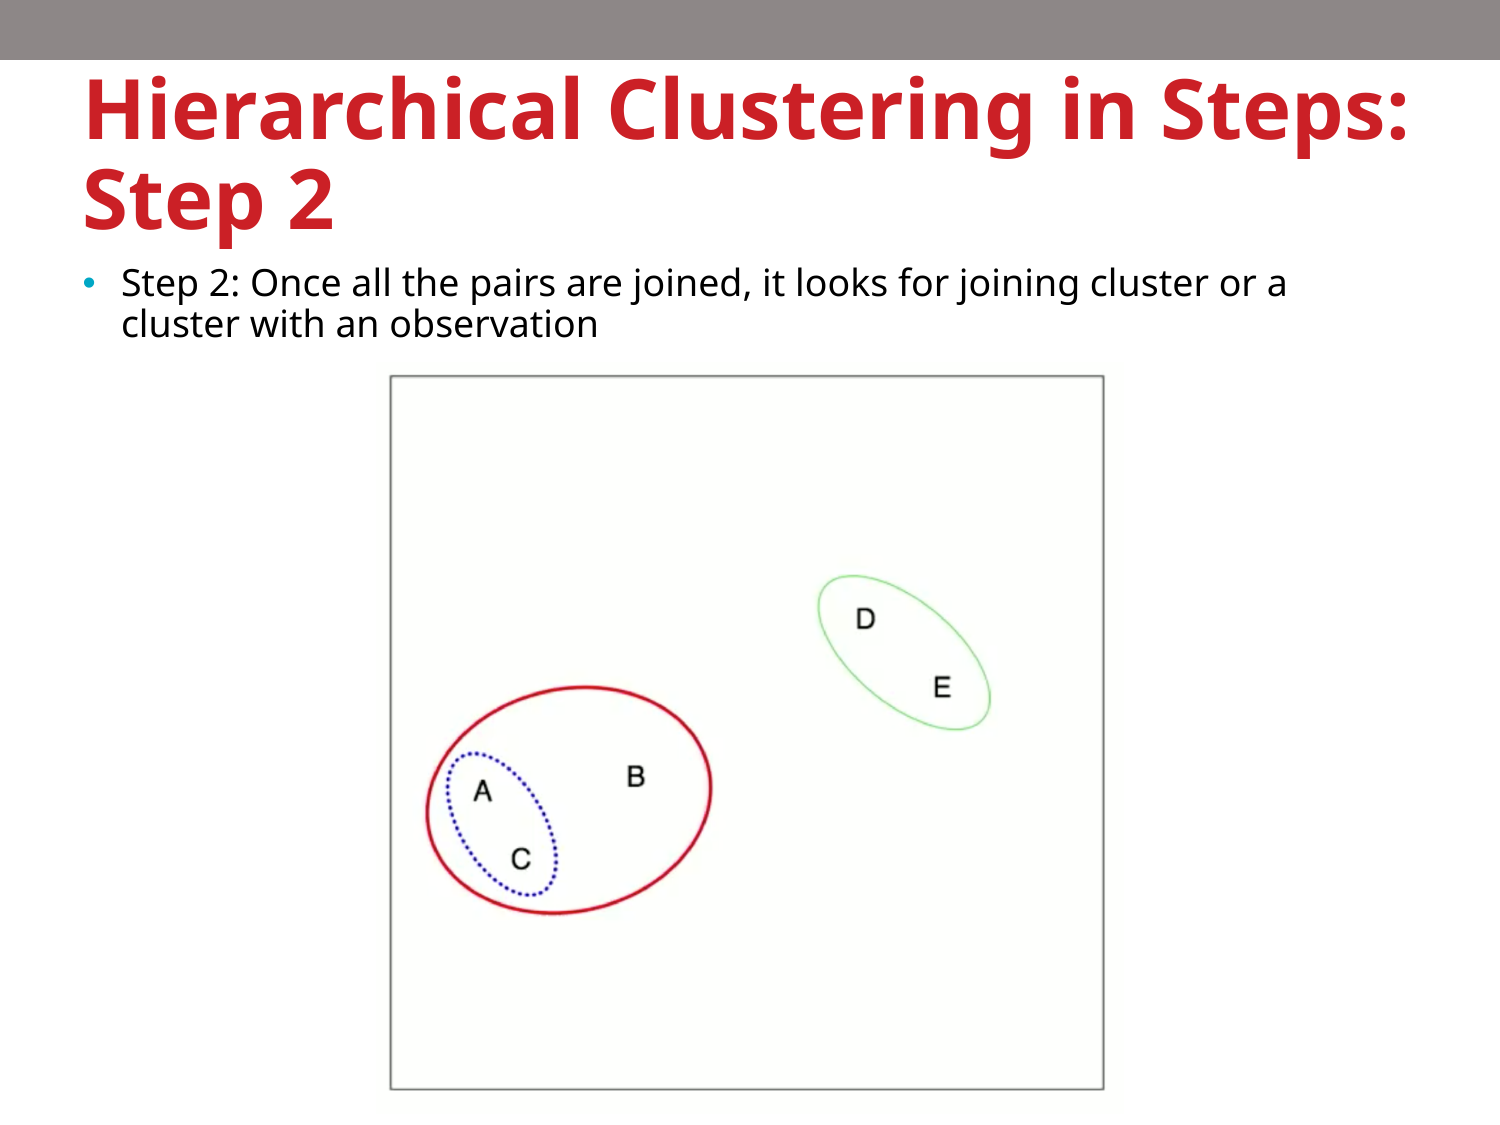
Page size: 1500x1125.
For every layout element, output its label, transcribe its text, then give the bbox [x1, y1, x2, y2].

picture [376, 362, 1124, 1114]
list Step 2: Once all the pairs are joined, it looks for joining cluster or a cluster with an observation [75, 256, 1425, 1125]
title Hierarchical Clustering in Steps: Step 2 [75, 59, 1425, 167]
